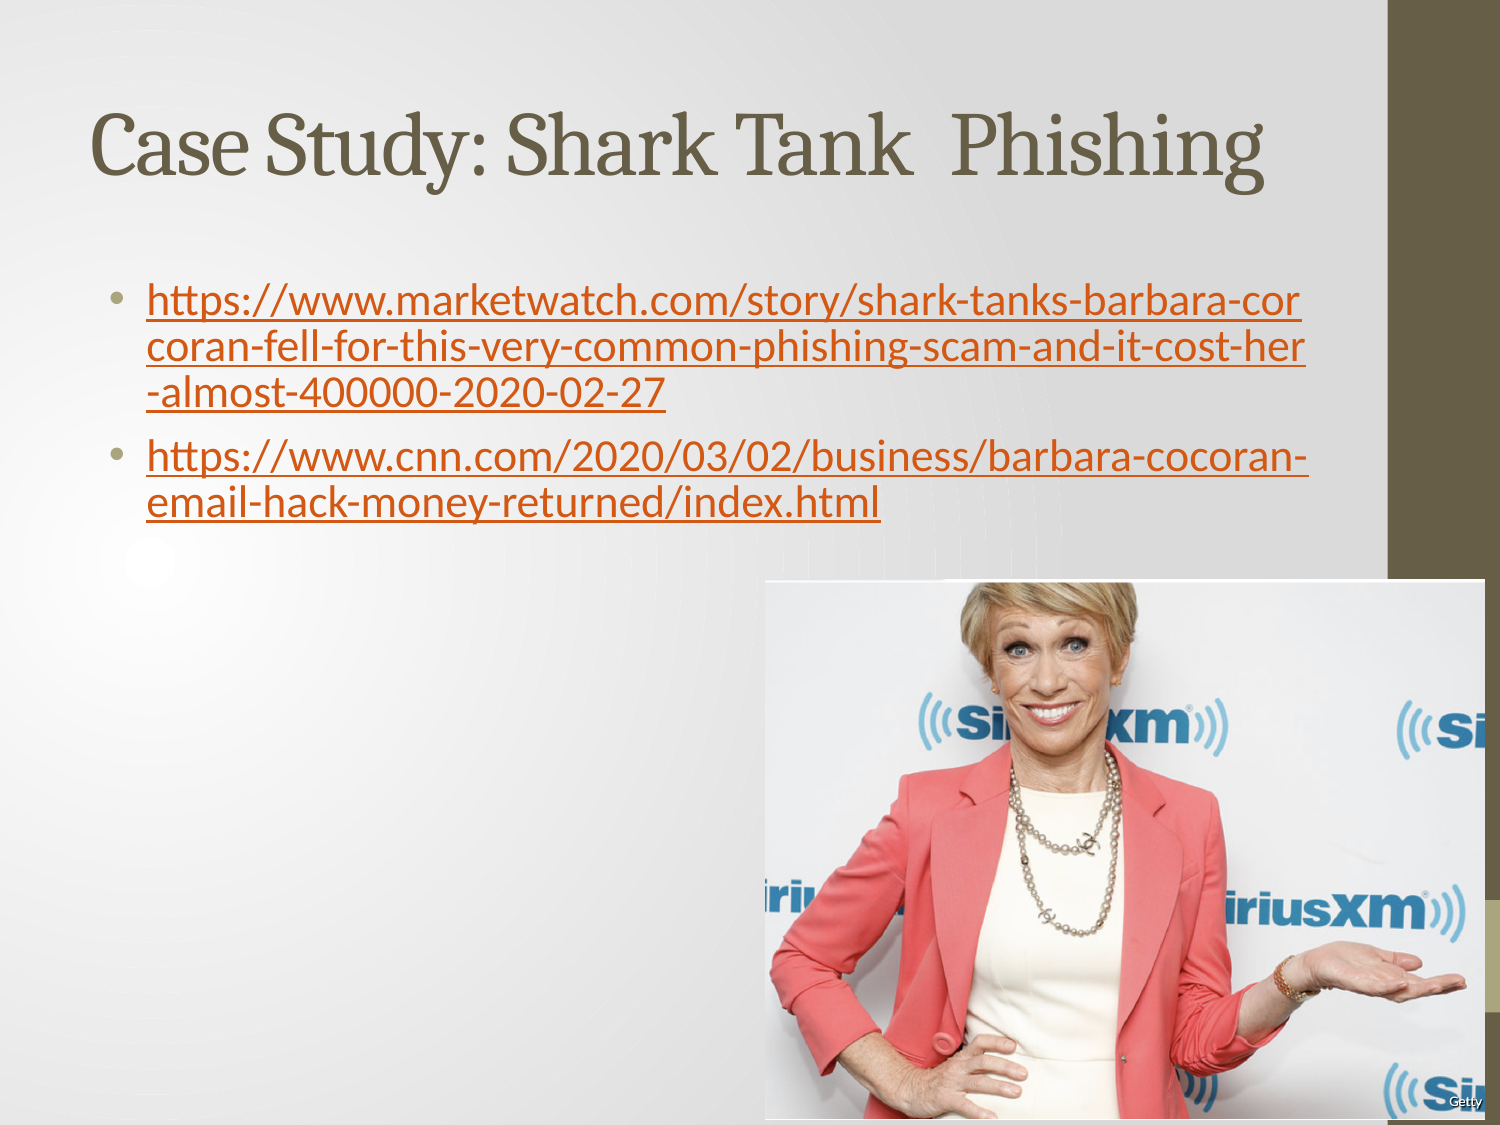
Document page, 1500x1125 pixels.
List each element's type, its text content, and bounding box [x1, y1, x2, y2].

picture [765, 578, 1486, 1121]
list https://www.marketwatch.com/story/shark-tanks-barbara-corcoran-fell-for-this-very-common-phishing-scam-and-it-cost-her-almost-400000-2020-02-27 https://www.cnn.com/2020/03/02/business/barbara-cocoran-email-hack-money-returned/index.html [75, 262, 1325, 1050]
title Case Study: Shark Tank Phishing [75, 45, 1325, 233]
